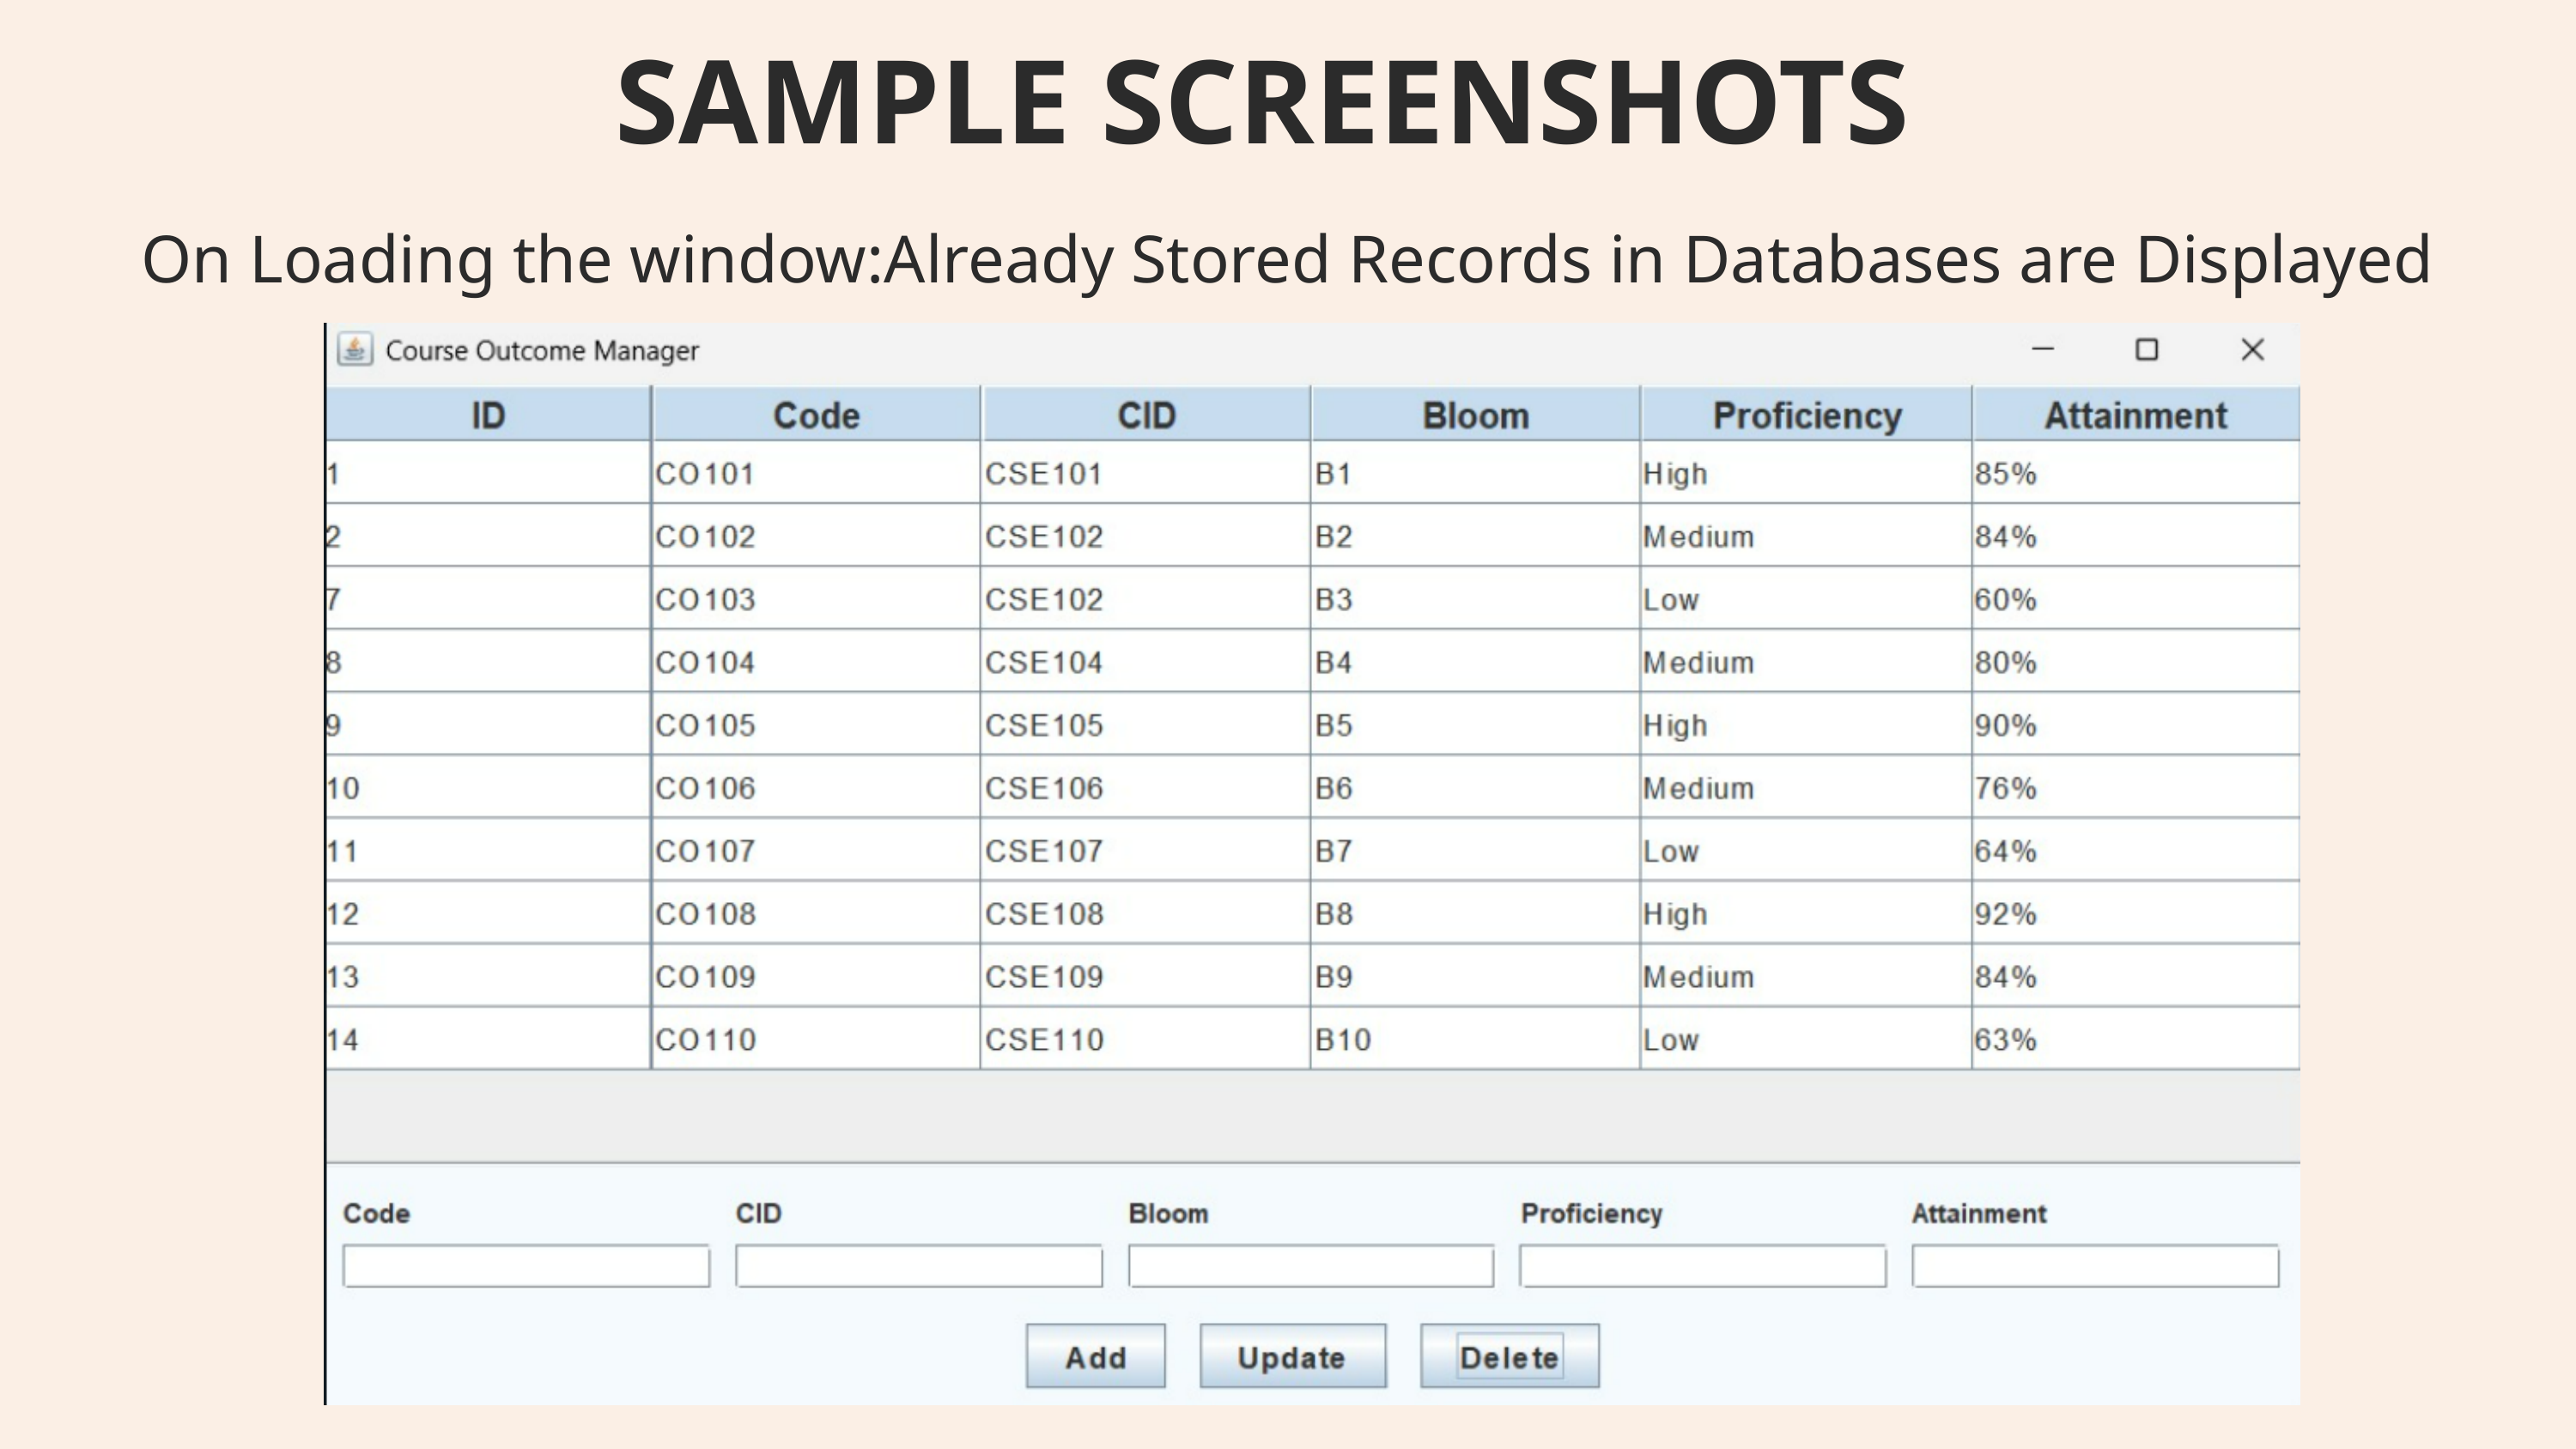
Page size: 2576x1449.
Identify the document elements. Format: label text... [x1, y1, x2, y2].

text_box On Loading the window:Already Stored Records in Databases are Displayed [0, 217, 2576, 296]
text_box SAMPLE SCREENSHOTS [324, 27, 2202, 167]
text_box [324, 323, 2300, 1405]
